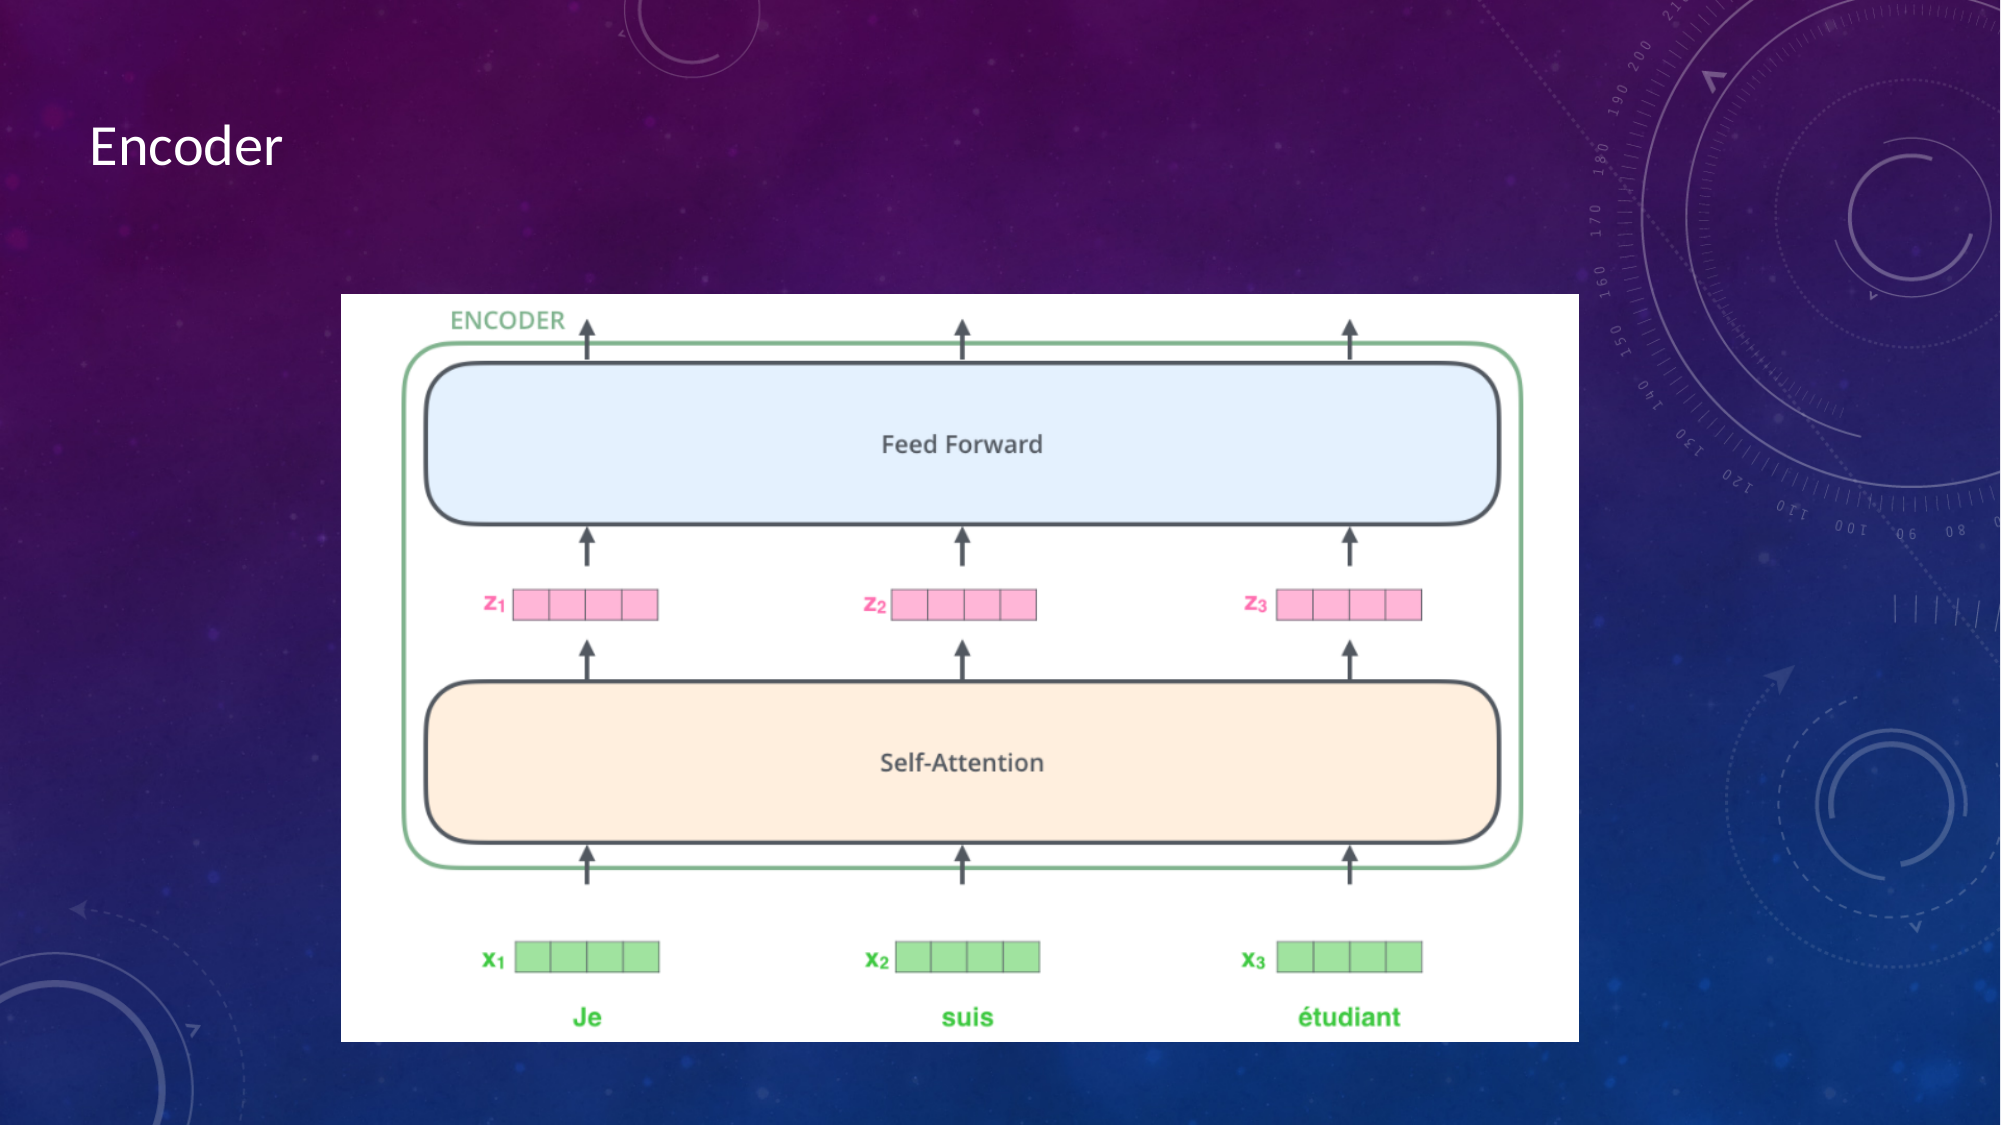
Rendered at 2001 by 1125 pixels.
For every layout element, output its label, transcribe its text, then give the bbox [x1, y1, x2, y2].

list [341, 294, 1579, 1042]
text_box Encoder [74, 99, 492, 185]
picture [0, 0, 2001, 1125]
